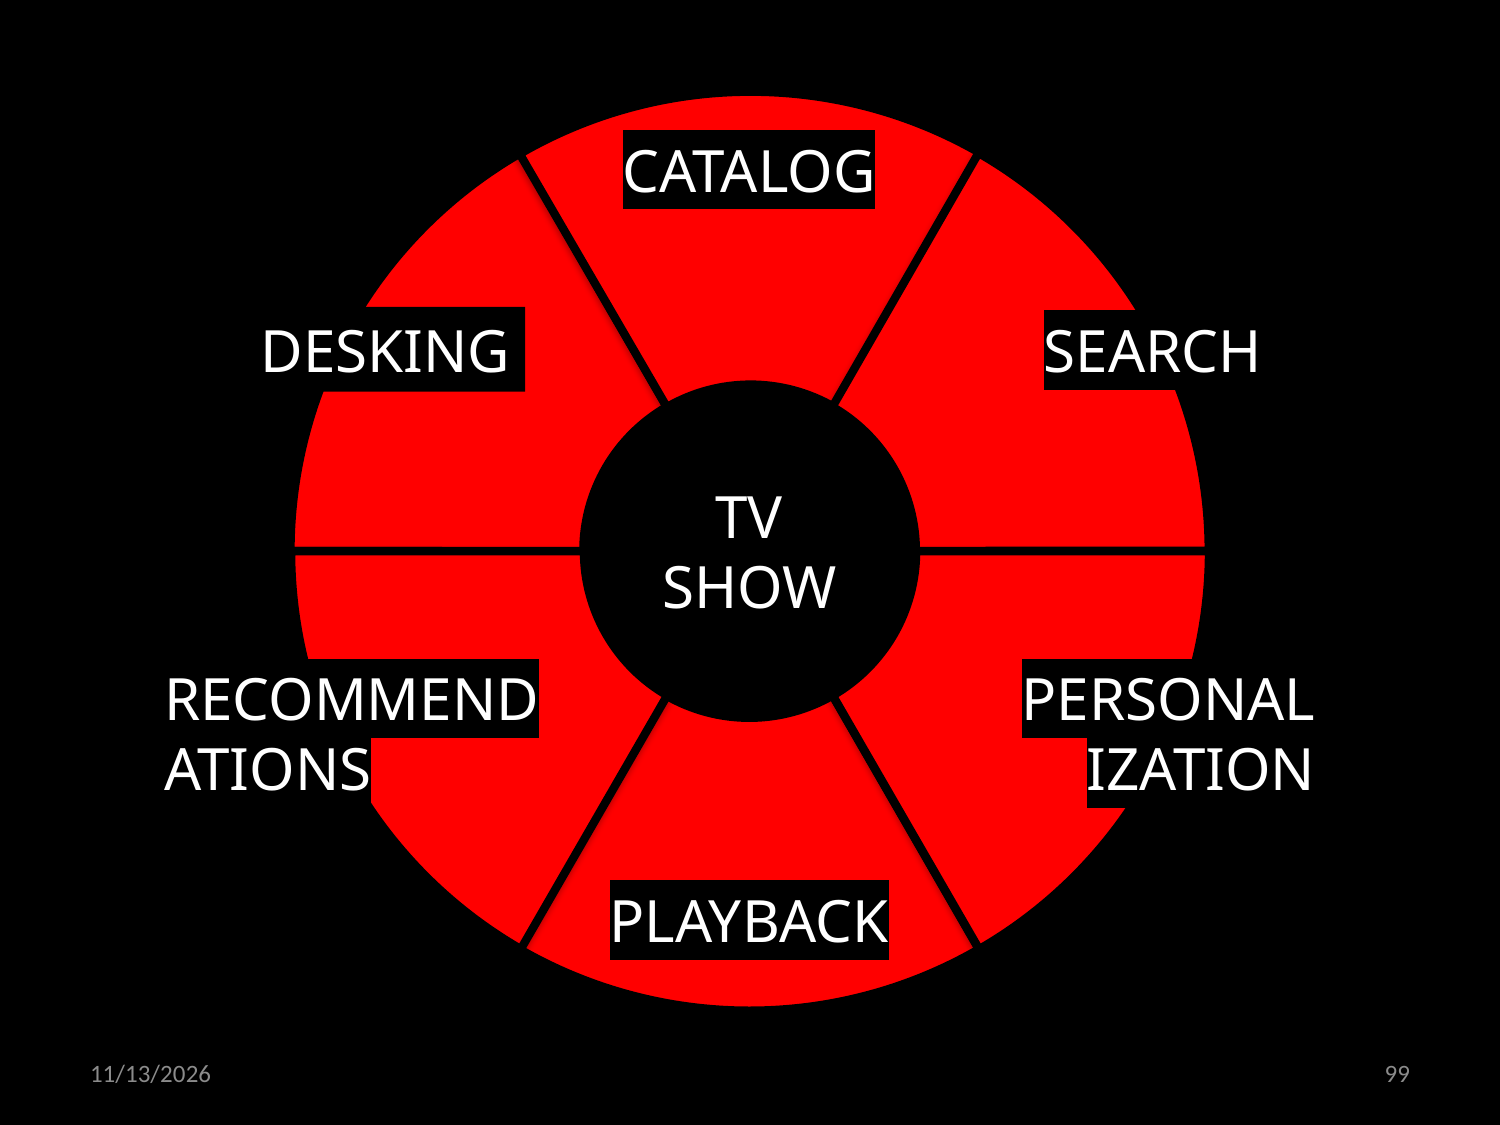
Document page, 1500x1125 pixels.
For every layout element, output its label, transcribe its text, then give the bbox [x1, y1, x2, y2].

text_box PERSONAL IZATION [1006, 655, 1330, 810]
text_box CATALOG [607, 126, 891, 212]
text_box PLAYBACK [594, 876, 904, 962]
text_box RECOMMEND ATIONS [149, 655, 554, 810]
text_box [832, 550, 1210, 950]
text_box SEARCH [1029, 306, 1277, 392]
text_box DESKING [246, 306, 526, 392]
text_box [290, 550, 668, 950]
slide_number 99 [1074, 1042, 1425, 1103]
text_box TV SHOW [647, 472, 852, 628]
text_box [289, 154, 662, 550]
text_box [519, 90, 980, 408]
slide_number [75, 1042, 425, 1103]
text_box [831, 152, 1210, 550]
text_box [524, 696, 974, 1012]
